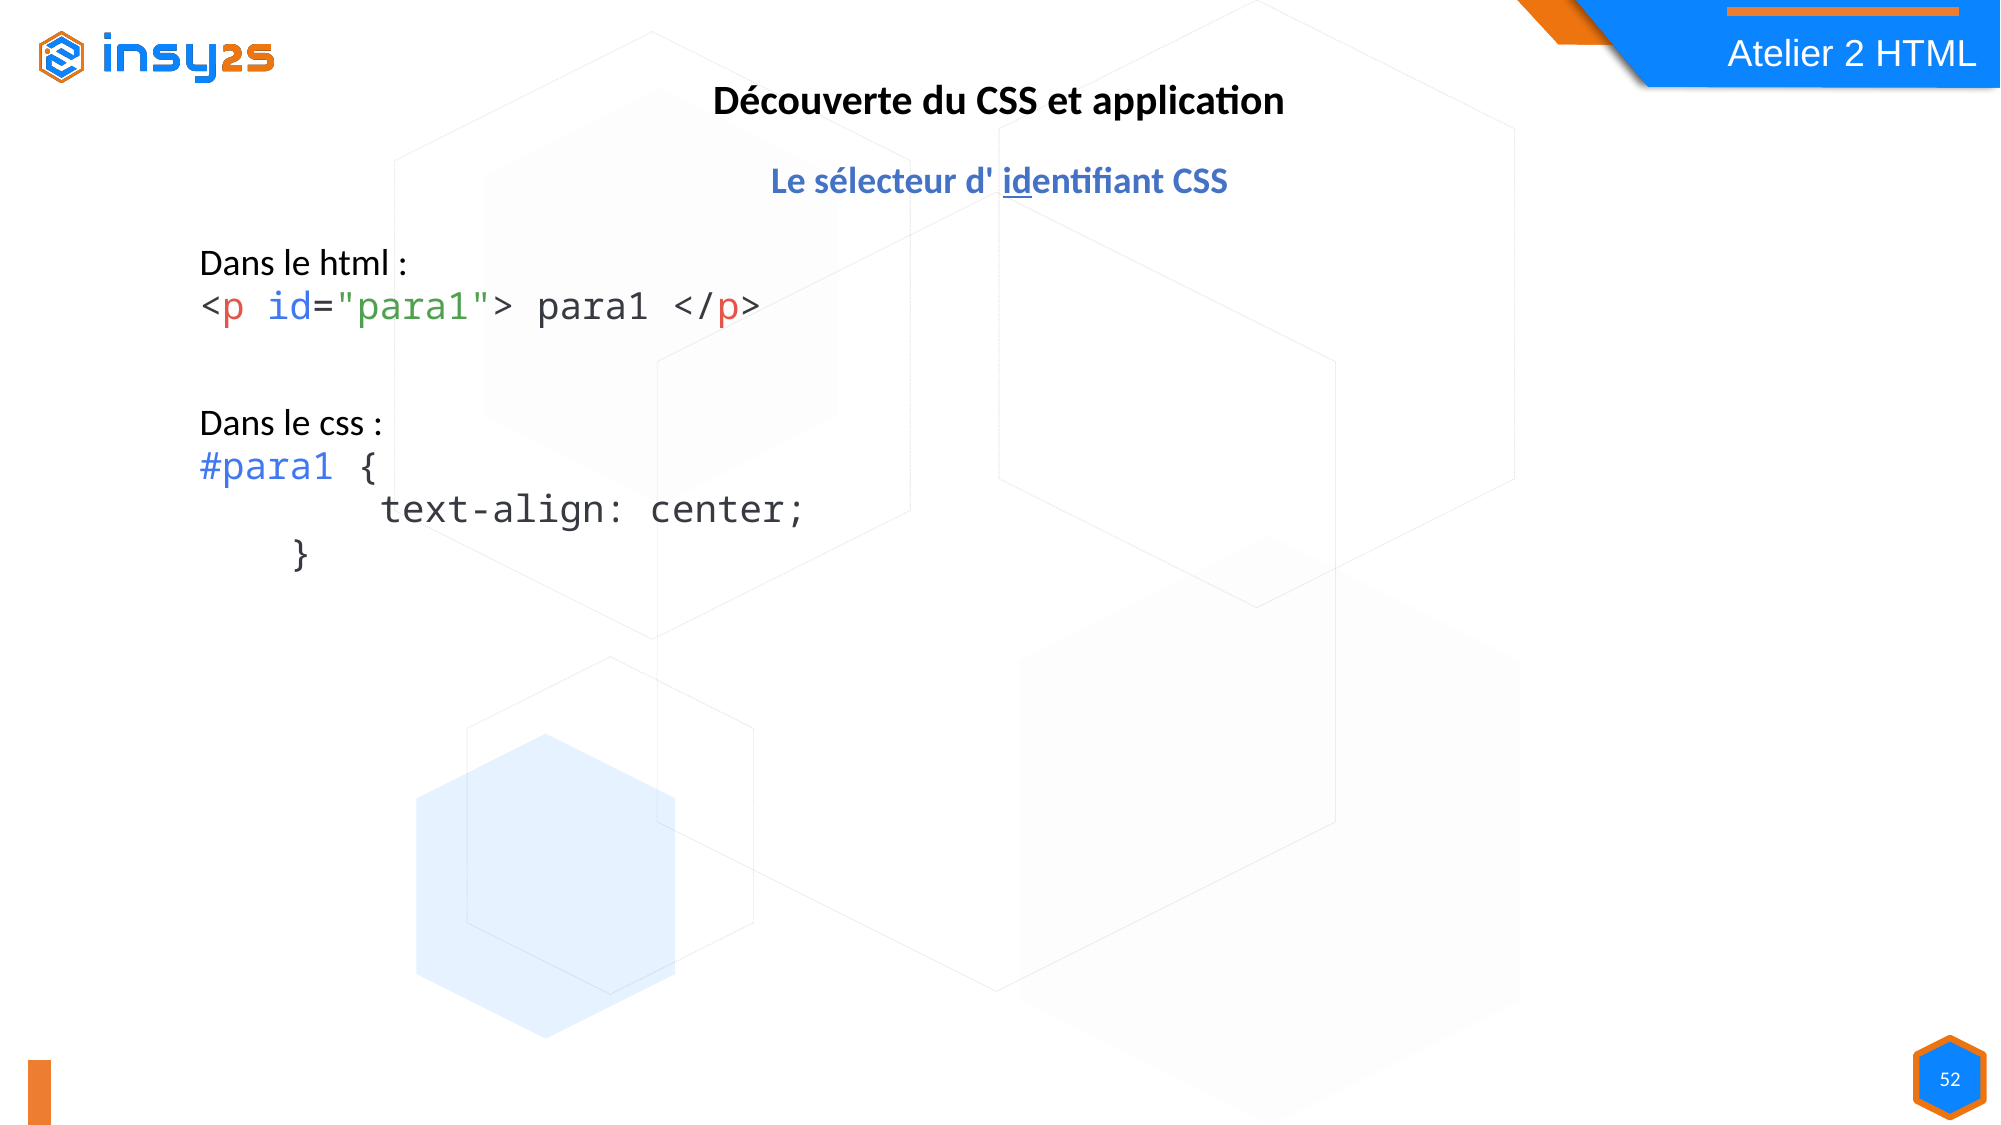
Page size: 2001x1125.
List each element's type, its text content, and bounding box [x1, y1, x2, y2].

picture [39, 31, 274, 83]
text_box Découverte du CSS et application [507, 60, 1491, 131]
slide_number 52 [1916, 1053, 1984, 1104]
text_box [1514, 0, 2000, 88]
text_box Le sélecteur d' identifiant CSS [243, 143, 1756, 209]
text_box Atelier 2 HTML [1712, 88, 2000, 98]
text_box Dans le html : <p id="para1"> para1 </p> Dans le css : #para1 { text-align: center; } [184, 224, 1000, 638]
